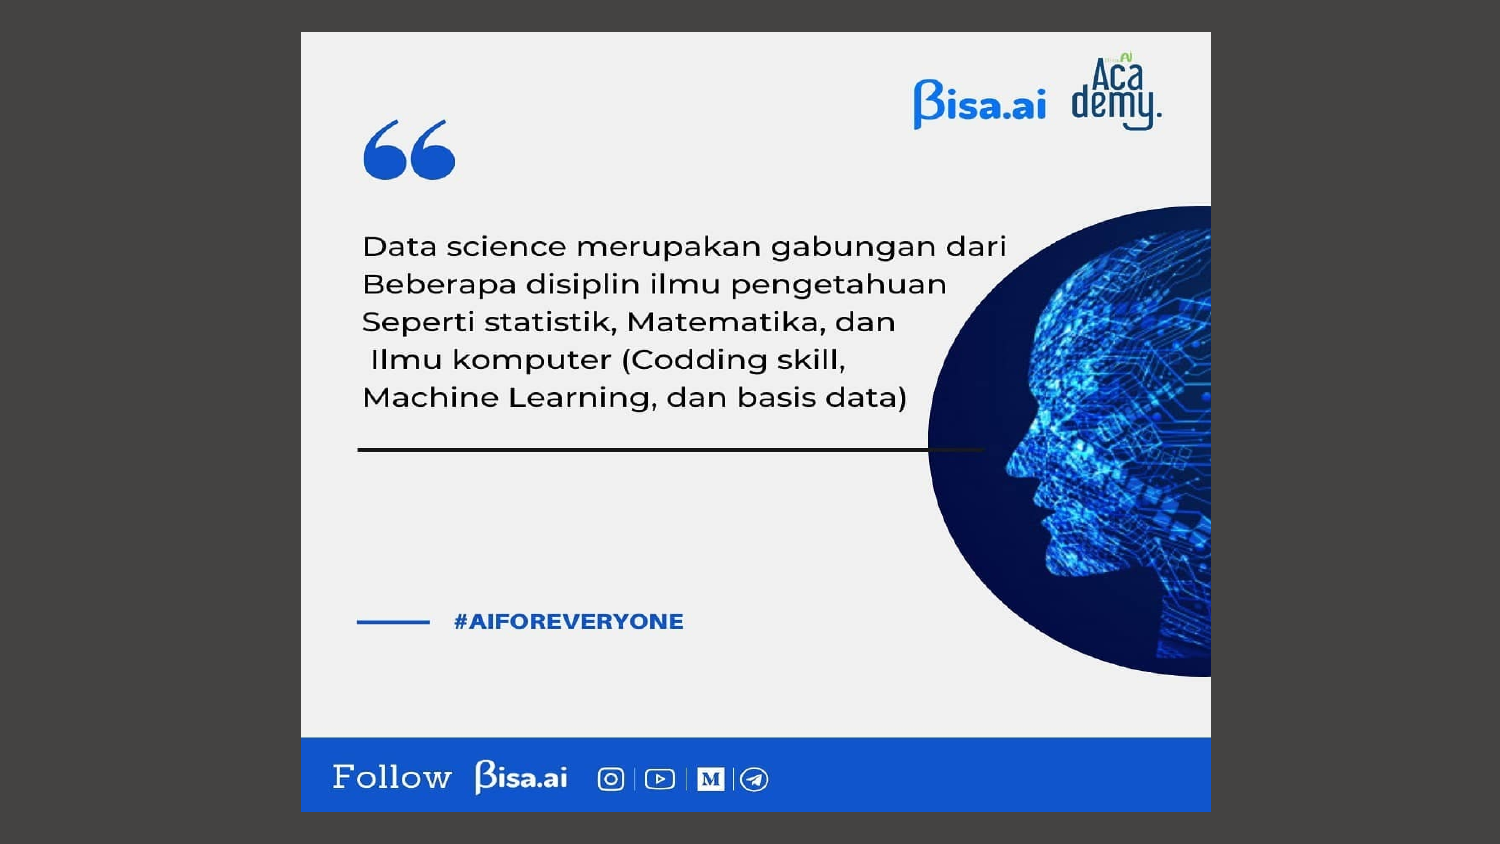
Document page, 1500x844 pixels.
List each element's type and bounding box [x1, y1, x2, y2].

picture [300, 31, 1211, 812]
